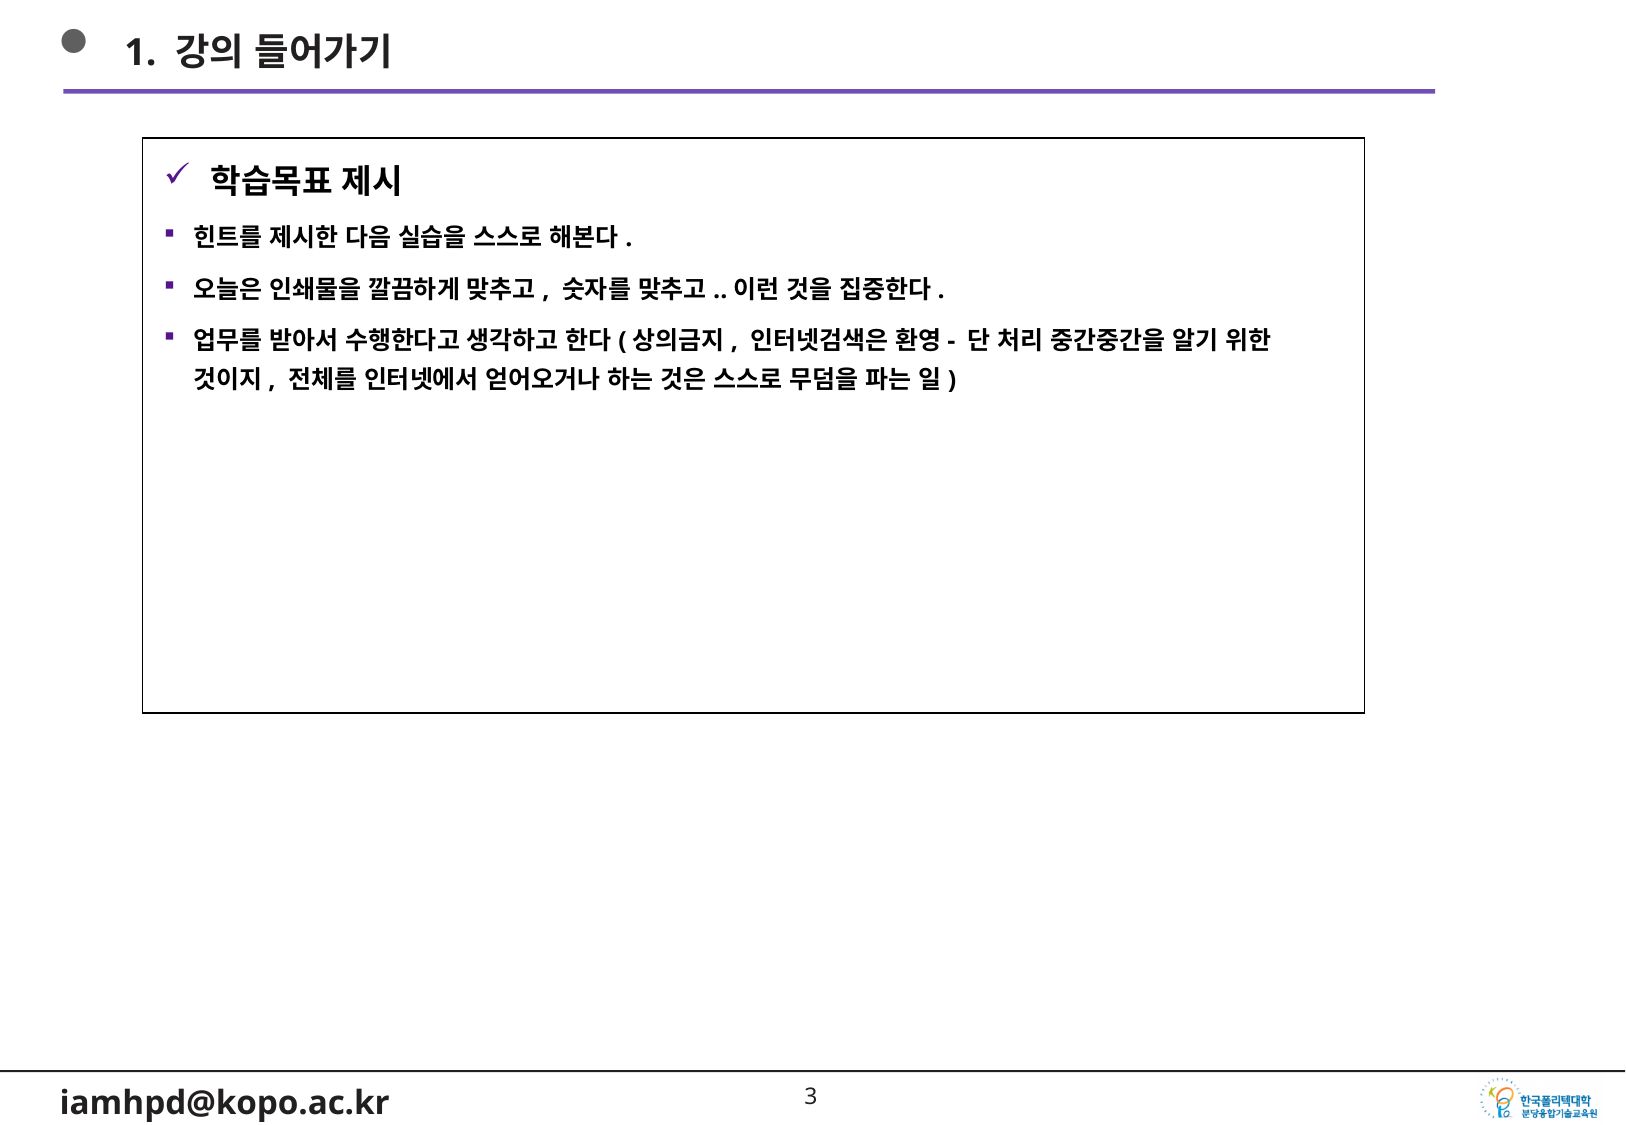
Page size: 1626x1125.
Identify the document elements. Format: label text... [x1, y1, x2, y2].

text_box 학습목표 제시 힌트를 제시한 다음 실습을 스스로 해본다. 오늘은 인쇄물을 깔끔하게 맞추고, 숫자를 맞추고..이런 것을 집중한다. 업무를 받아서 수행한다고 생각하고 한다(상의금지, 인터넷검색은 환영- 단 처리 중간중간을 알기 위한 것이지, 전체를 인터넷에서 얻어오거나 하는 것은 스스로 무덤을 파는 일) [142, 138, 1365, 714]
text_box [44, 0, 1604, 114]
text_box 1. 강의 들어가기 [109, 20, 943, 93]
picture [1476, 1073, 1604, 1125]
text_box 2 [765, 1072, 857, 1123]
